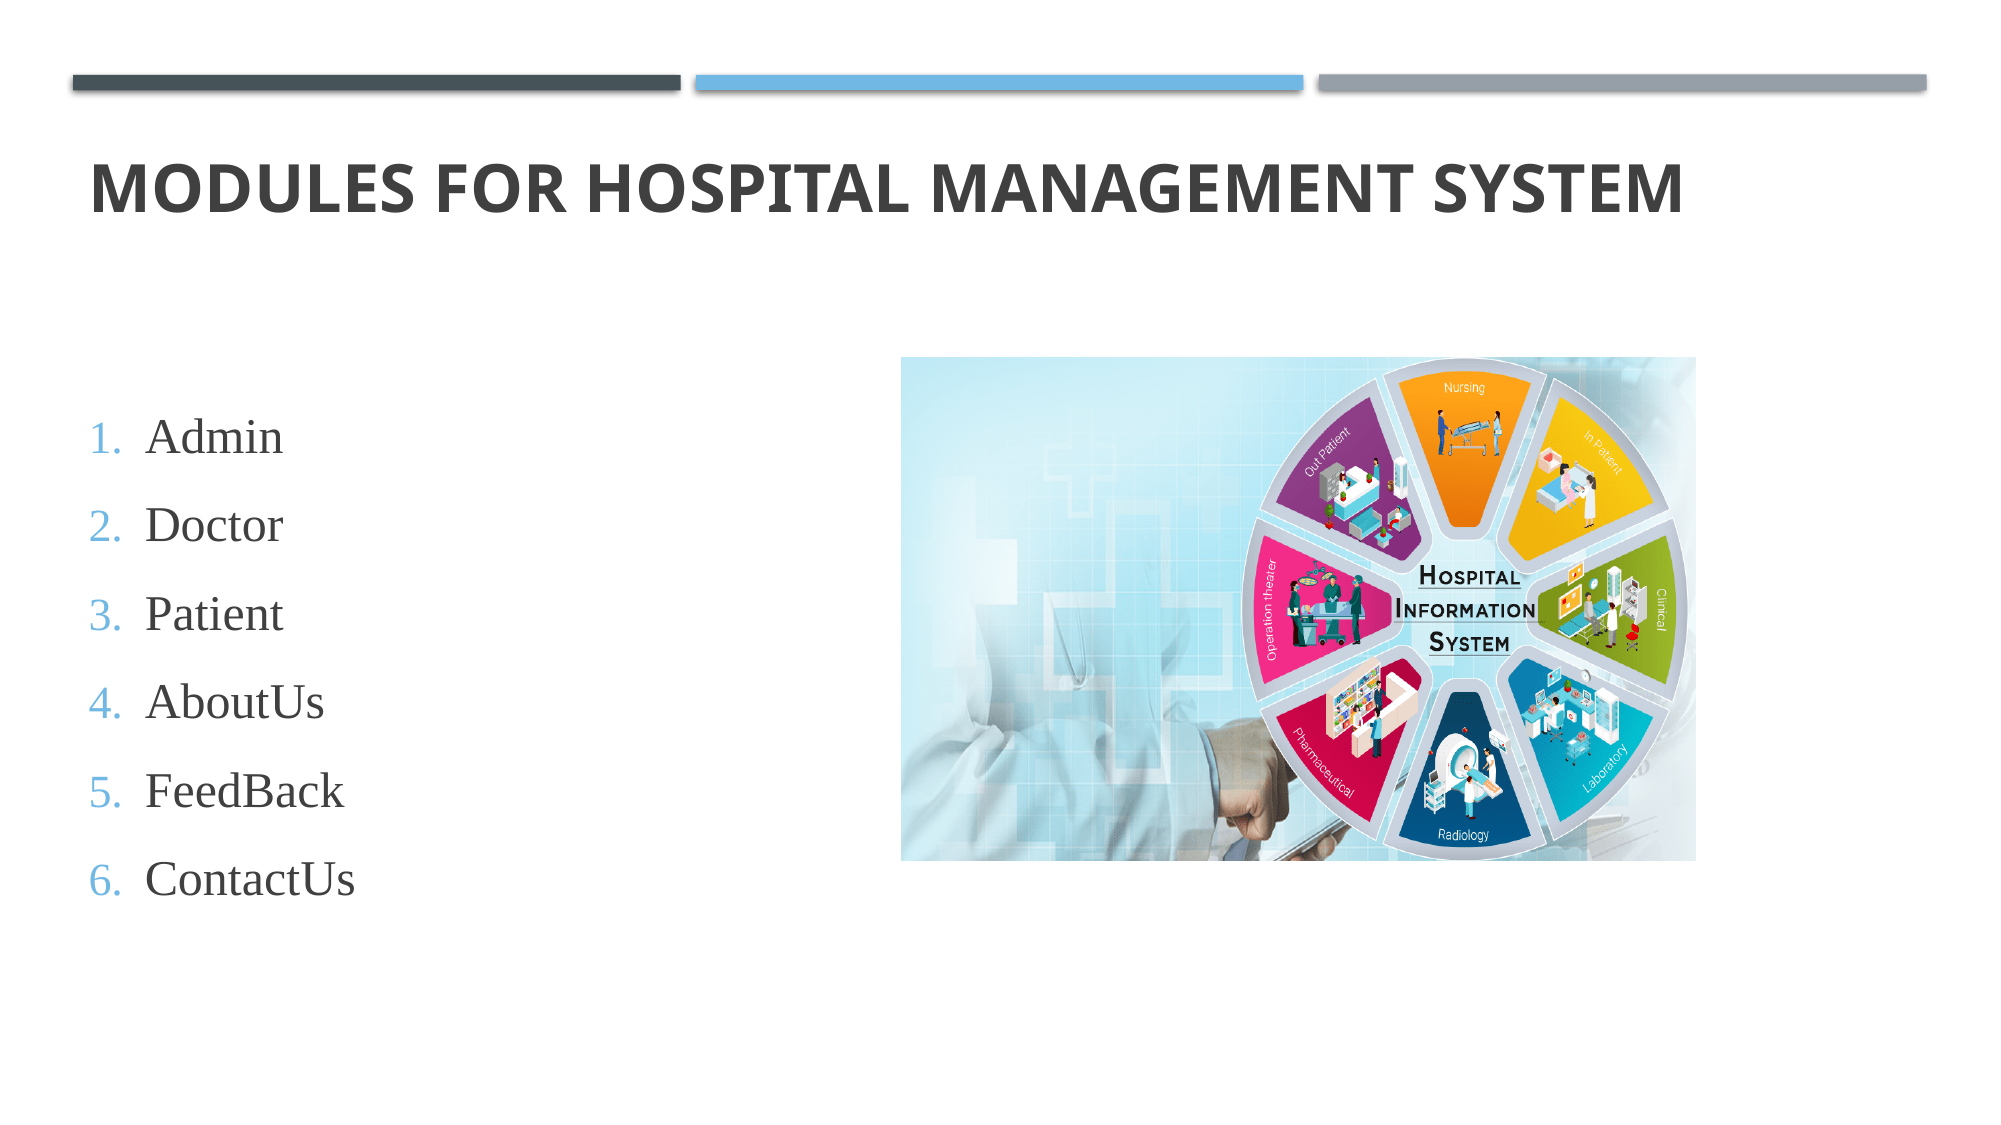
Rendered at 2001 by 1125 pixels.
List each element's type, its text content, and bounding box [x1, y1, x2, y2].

picture [900, 357, 1696, 862]
list Admin Doctor Patient AboutUs FeedBack ContactUs [73, 264, 1779, 1039]
title Modules for Hospital Management System [73, 102, 1952, 233]
